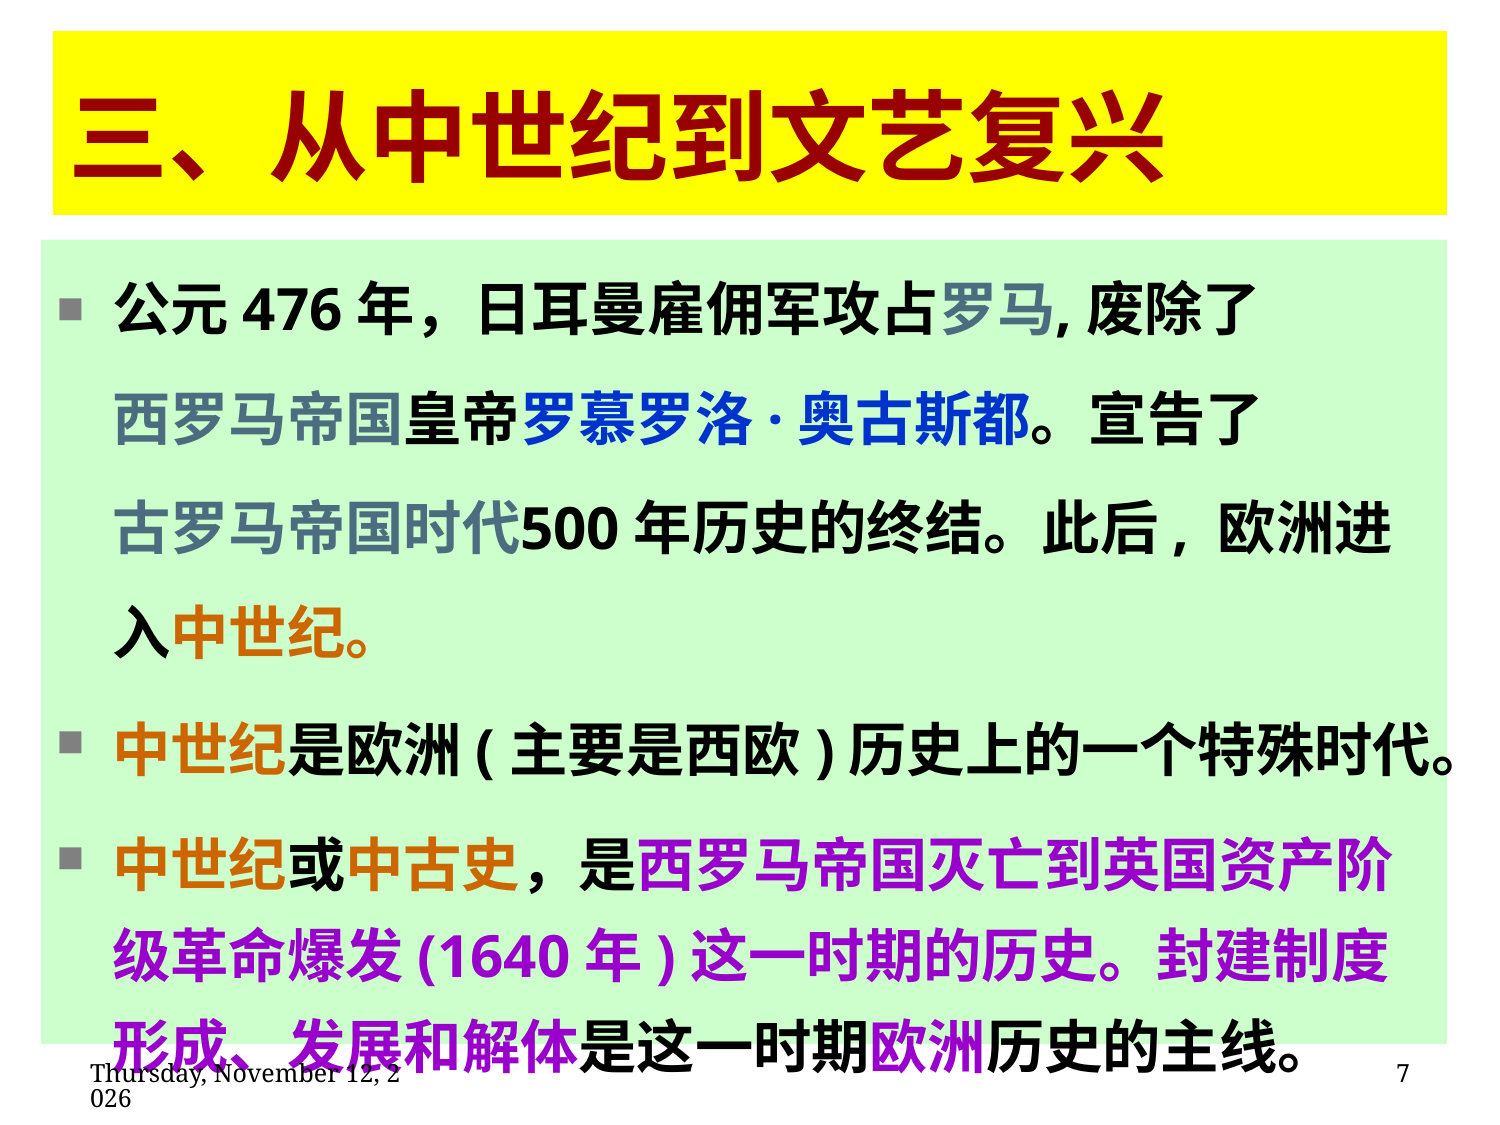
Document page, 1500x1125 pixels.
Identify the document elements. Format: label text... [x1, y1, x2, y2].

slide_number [74, 1023, 426, 1100]
slide_number 7 [1074, 1023, 1426, 1100]
list 公元476年，日耳曼雇佣军攻占罗马,废除了西罗马帝国皇帝罗慕罗洛·奥古斯都。宣告了古罗马帝国时代500年历史的终结。此后, 欧洲进入中世纪。 中世纪是欧洲(主要是西欧)历史上的一个特殊时代。 中世纪或中古史，是西罗马帝国灭亡到英国资产阶级革命爆发(1640年)这一时期的历史。封建制度形成、发展和解体是这一时期欧洲历史的主线。 [40, 239, 1448, 1045]
title 三、从中世纪到文艺复兴 [52, 30, 1448, 216]
